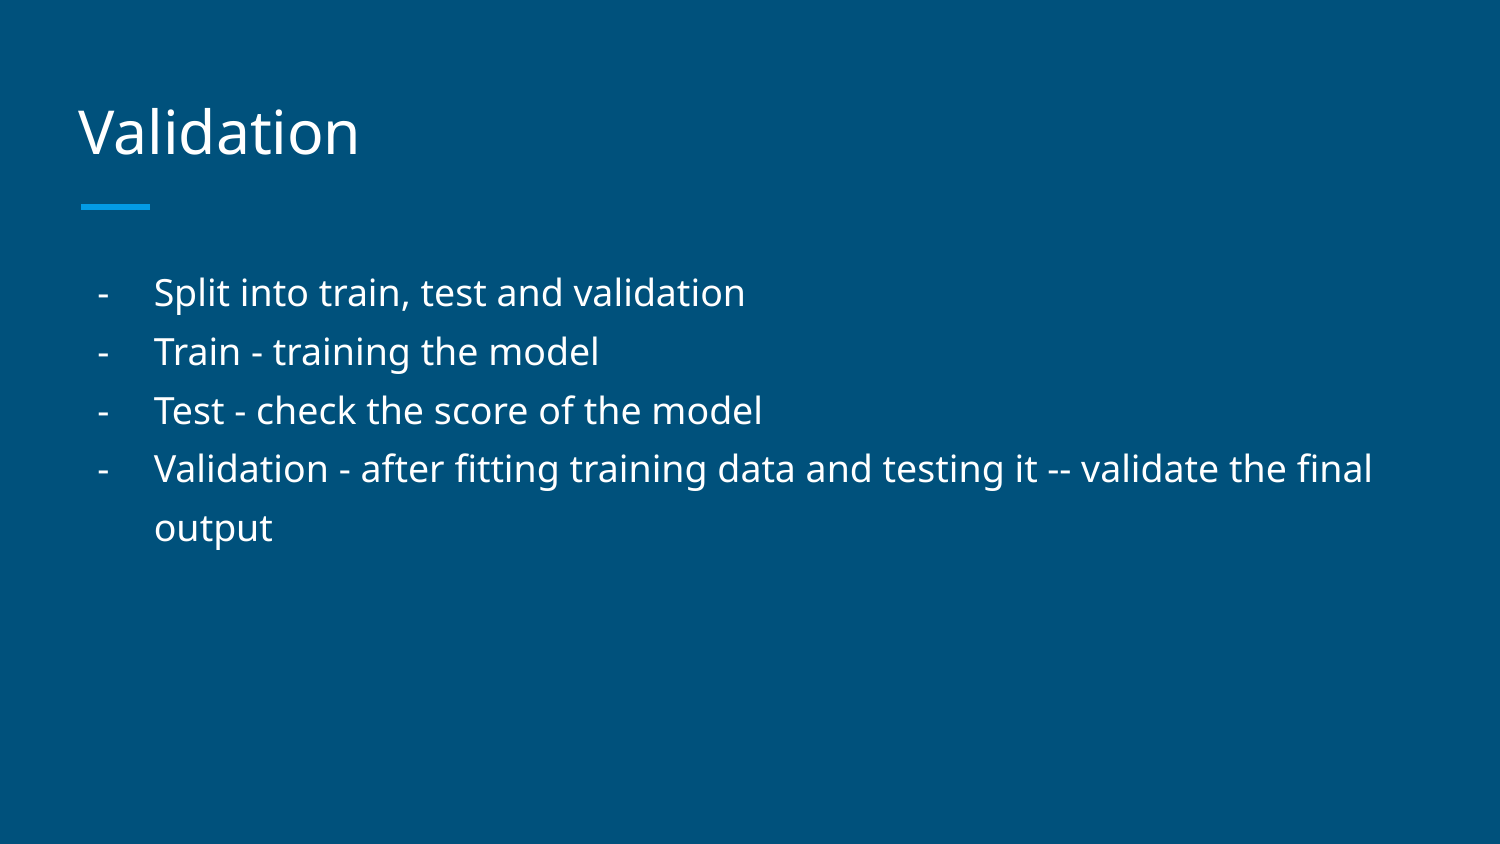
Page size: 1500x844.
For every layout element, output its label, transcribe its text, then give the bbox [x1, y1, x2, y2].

list Split into train, test and validation Train - training the model Test - check the score of the model Validation - after fitting training data and testing it -- validate the final output [63, 244, 1437, 750]
title Validation [63, 75, 1437, 188]
